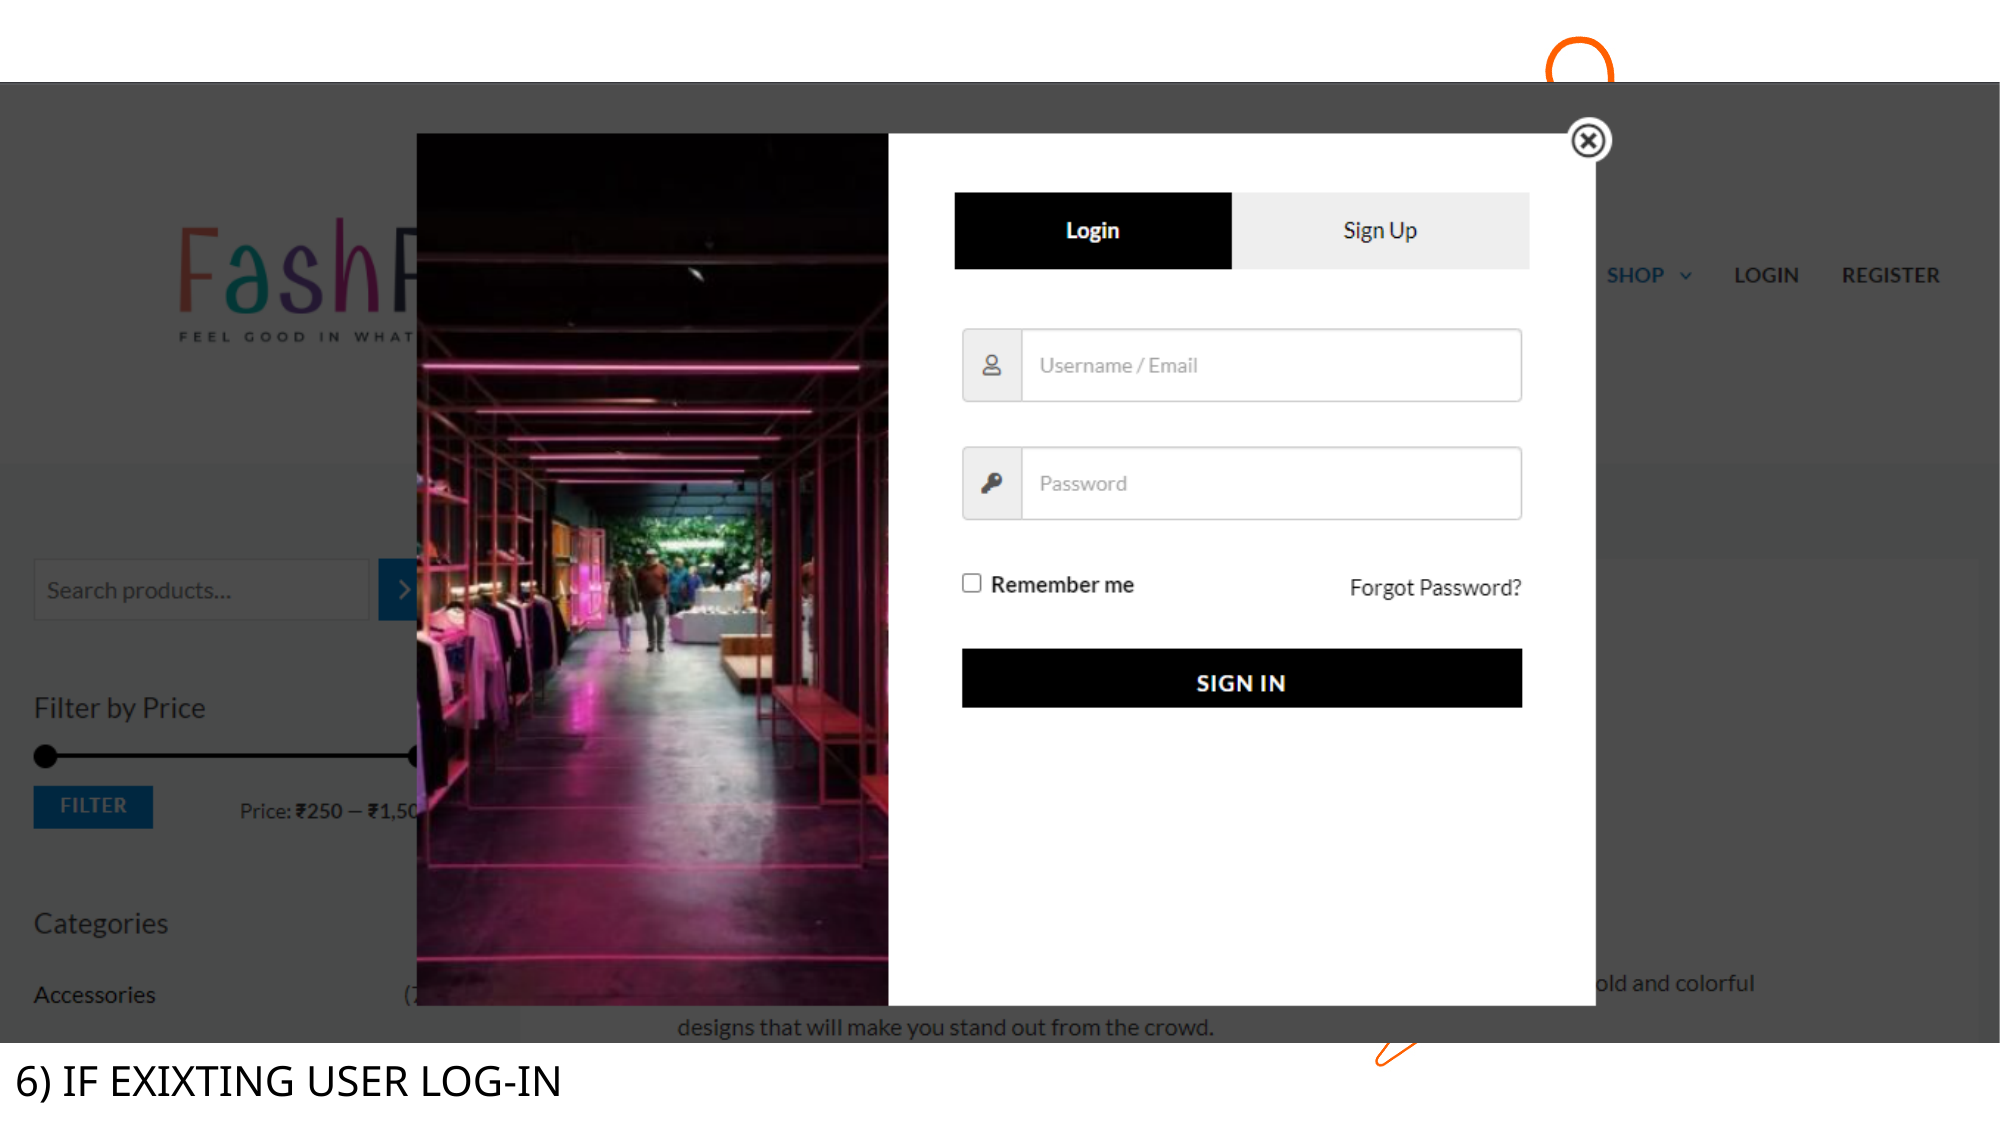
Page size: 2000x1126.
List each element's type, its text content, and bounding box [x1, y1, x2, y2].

text_box 6) IF EXIXTING USER LOG-IN [0, 1054, 1000, 1113]
picture [0, 0, 2000, 1125]
